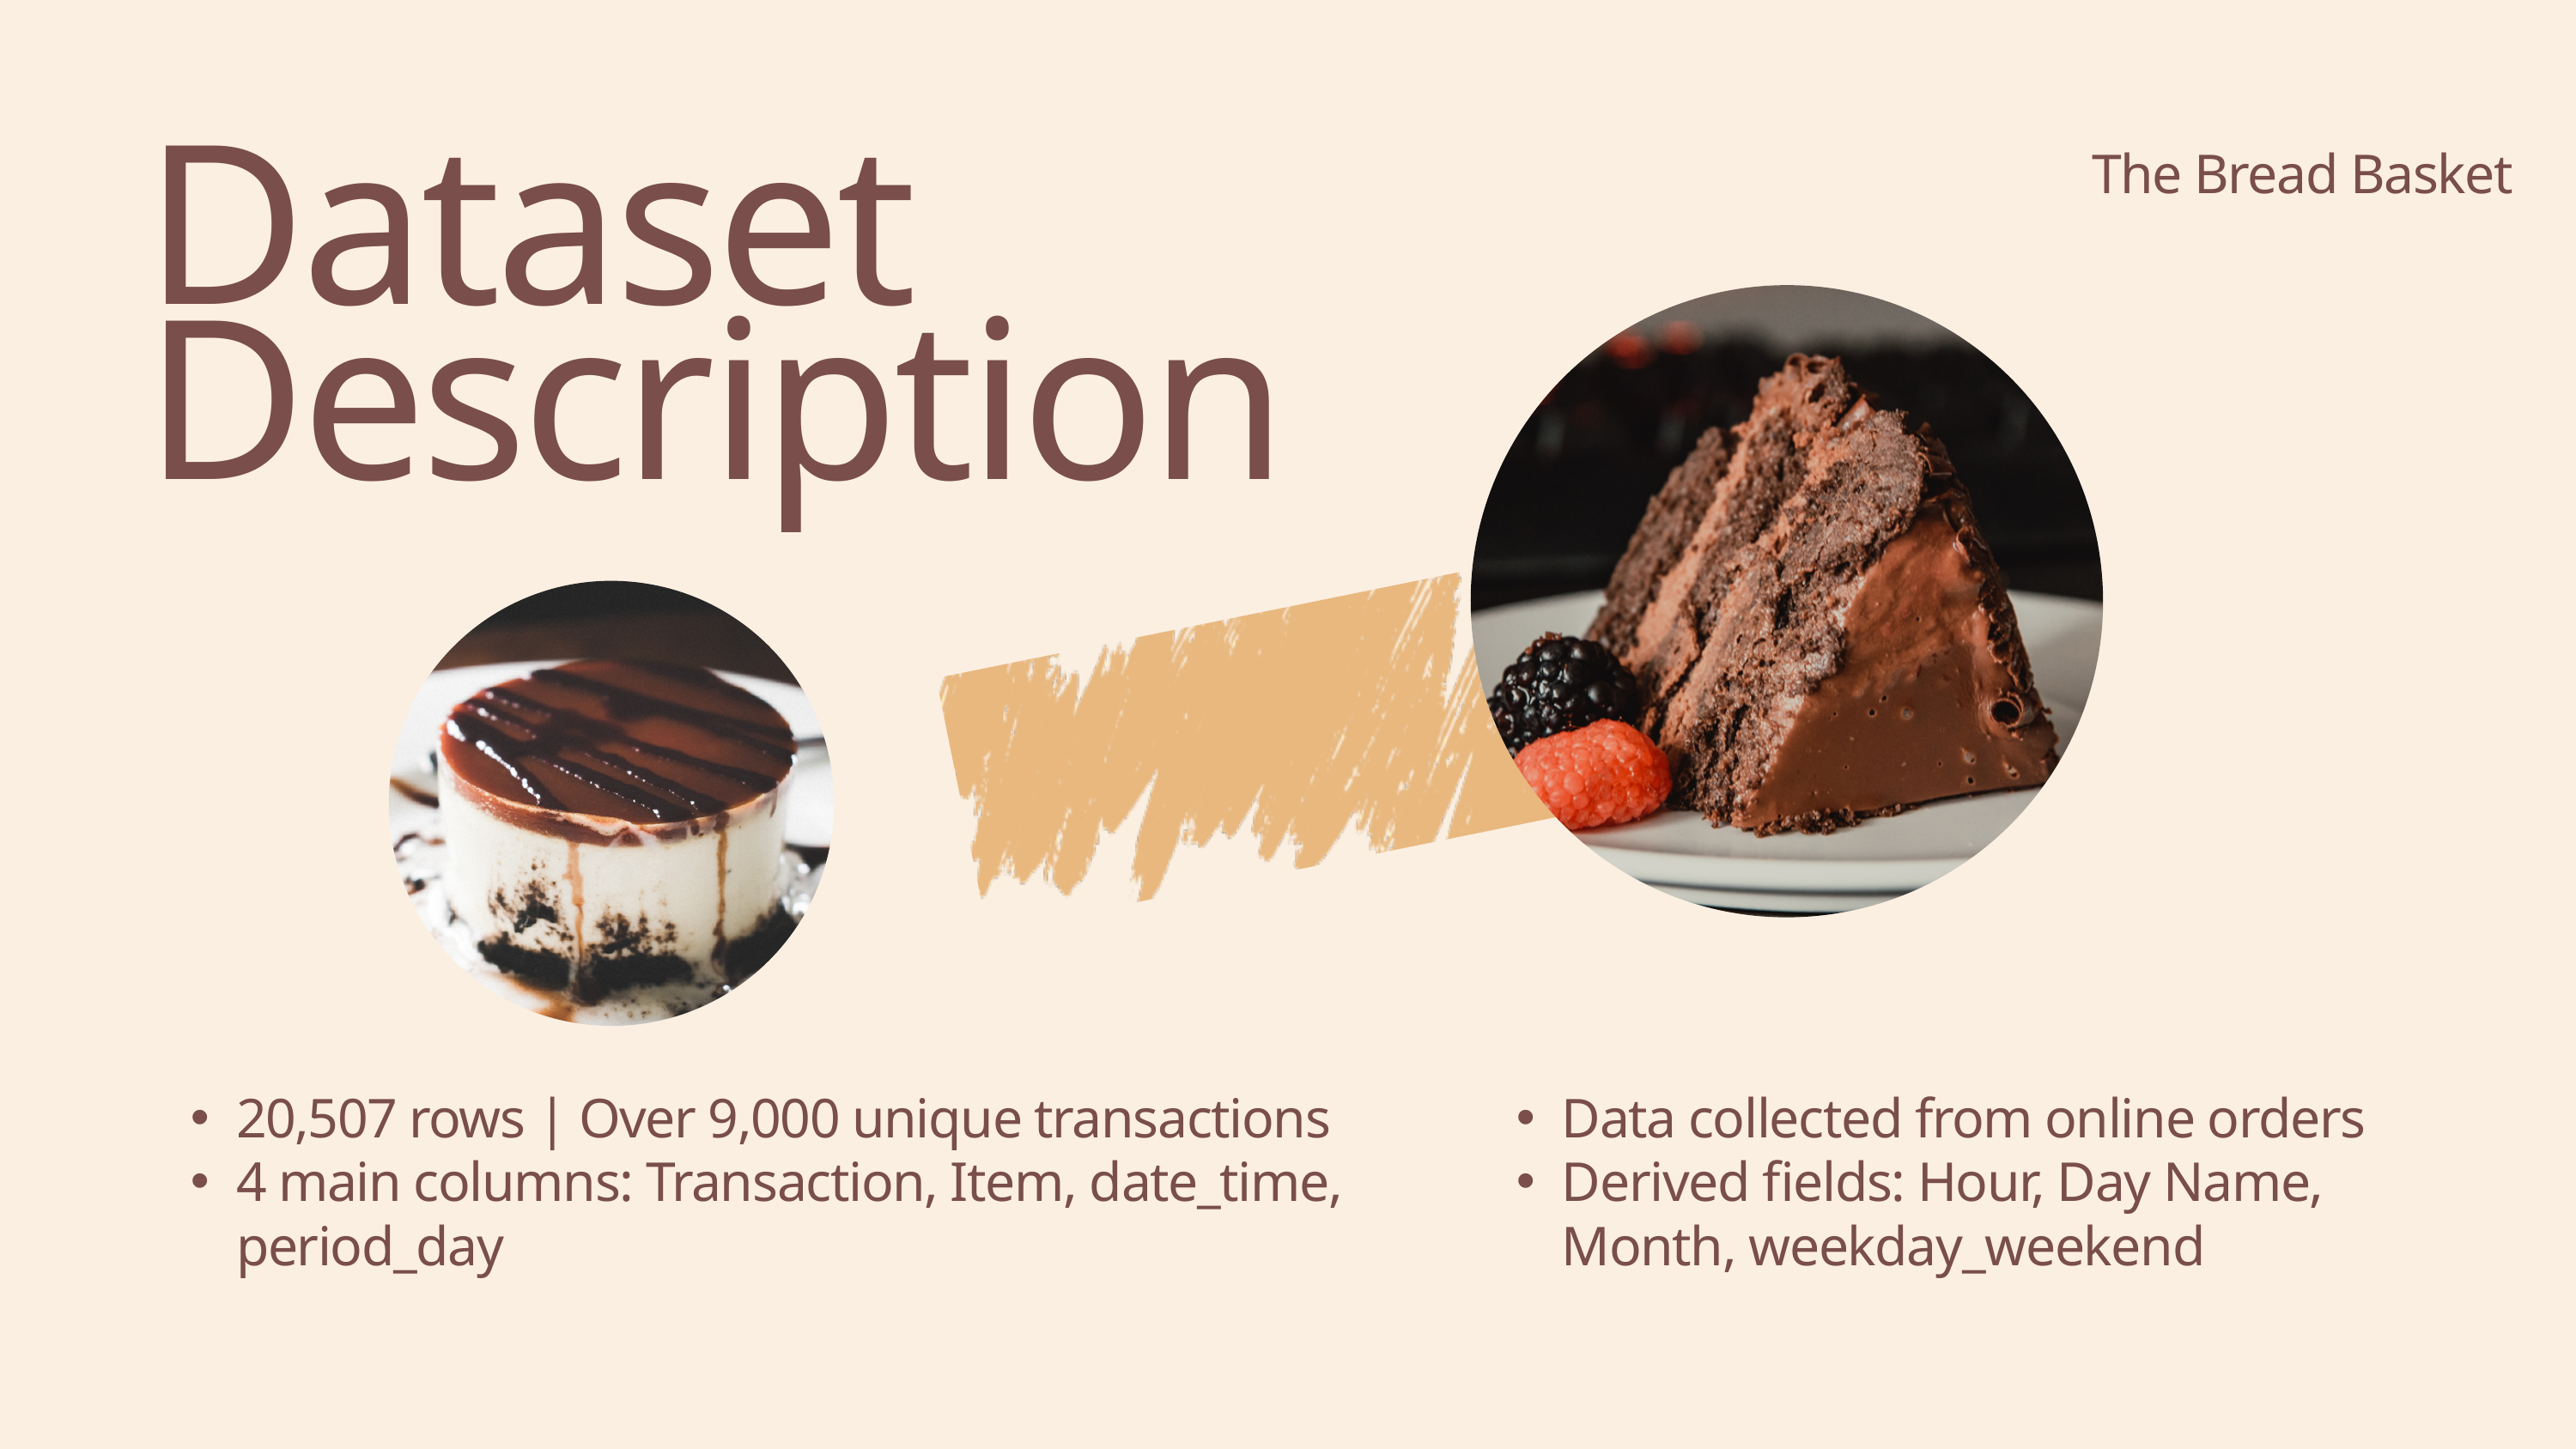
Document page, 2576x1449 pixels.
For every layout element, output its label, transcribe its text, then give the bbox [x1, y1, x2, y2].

text_box 20,507 rows | Over 9,000 unique transactions 4 main columns: Transaction, Item, date_time, period_day [144, 1084, 1394, 1276]
text_box The Bread Basket [2039, 161, 2514, 205]
text_box Data collected from online orders Derived fields: Hour, Day Name, Month, weekday_weekend [1470, 1084, 2432, 1276]
text_box [936, 570, 1466, 933]
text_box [1470, 284, 2104, 918]
text_box Dataset Description [144, 173, 1642, 524]
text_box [388, 580, 835, 1027]
